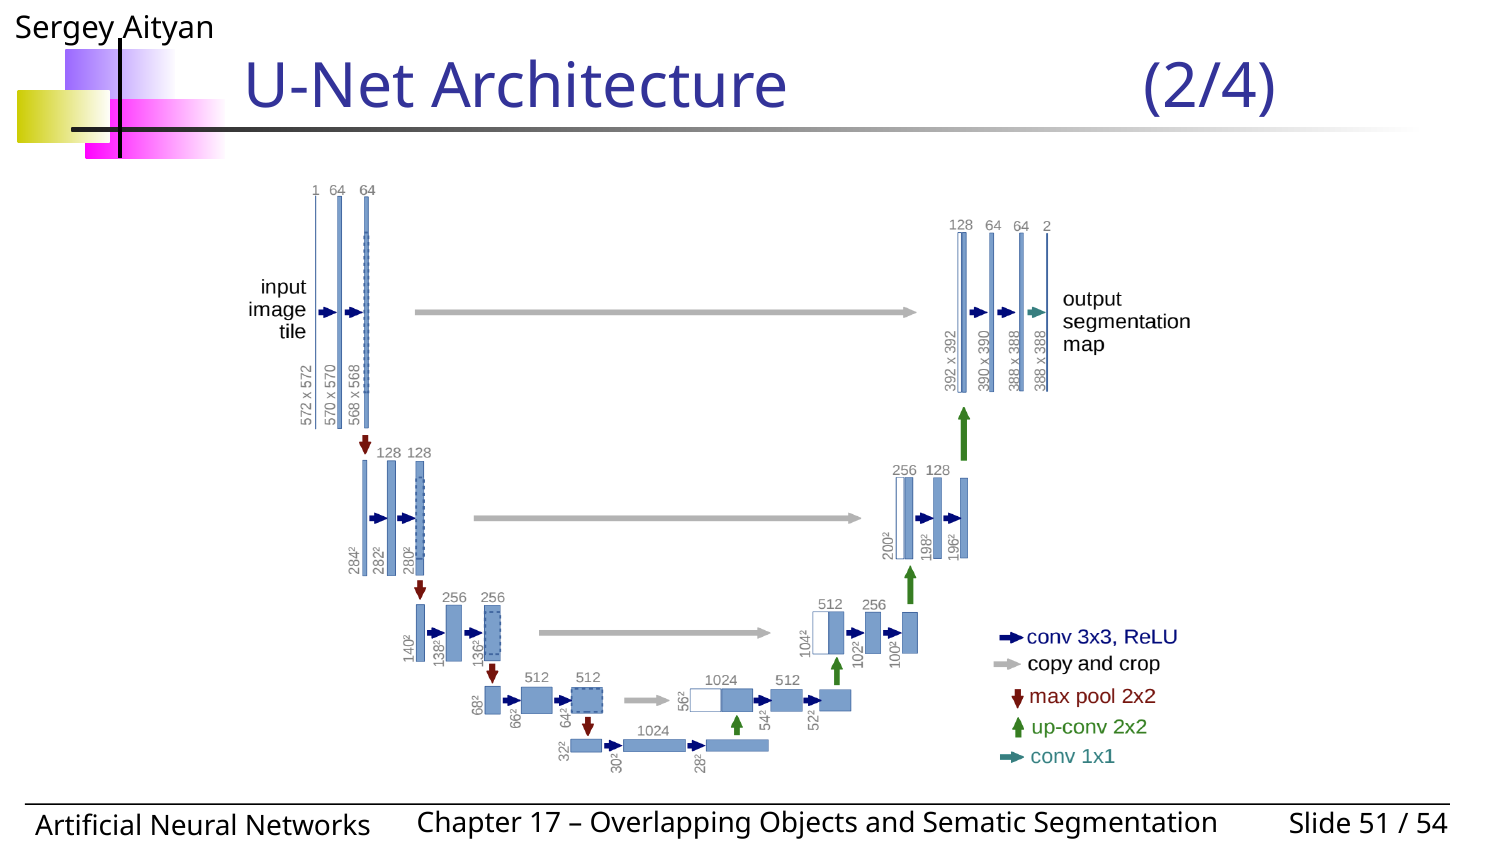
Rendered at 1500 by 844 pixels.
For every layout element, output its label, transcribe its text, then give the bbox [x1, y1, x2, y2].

picture [187, 159, 1251, 798]
title U-Net Architecture (2/4) [228, 46, 1332, 128]
